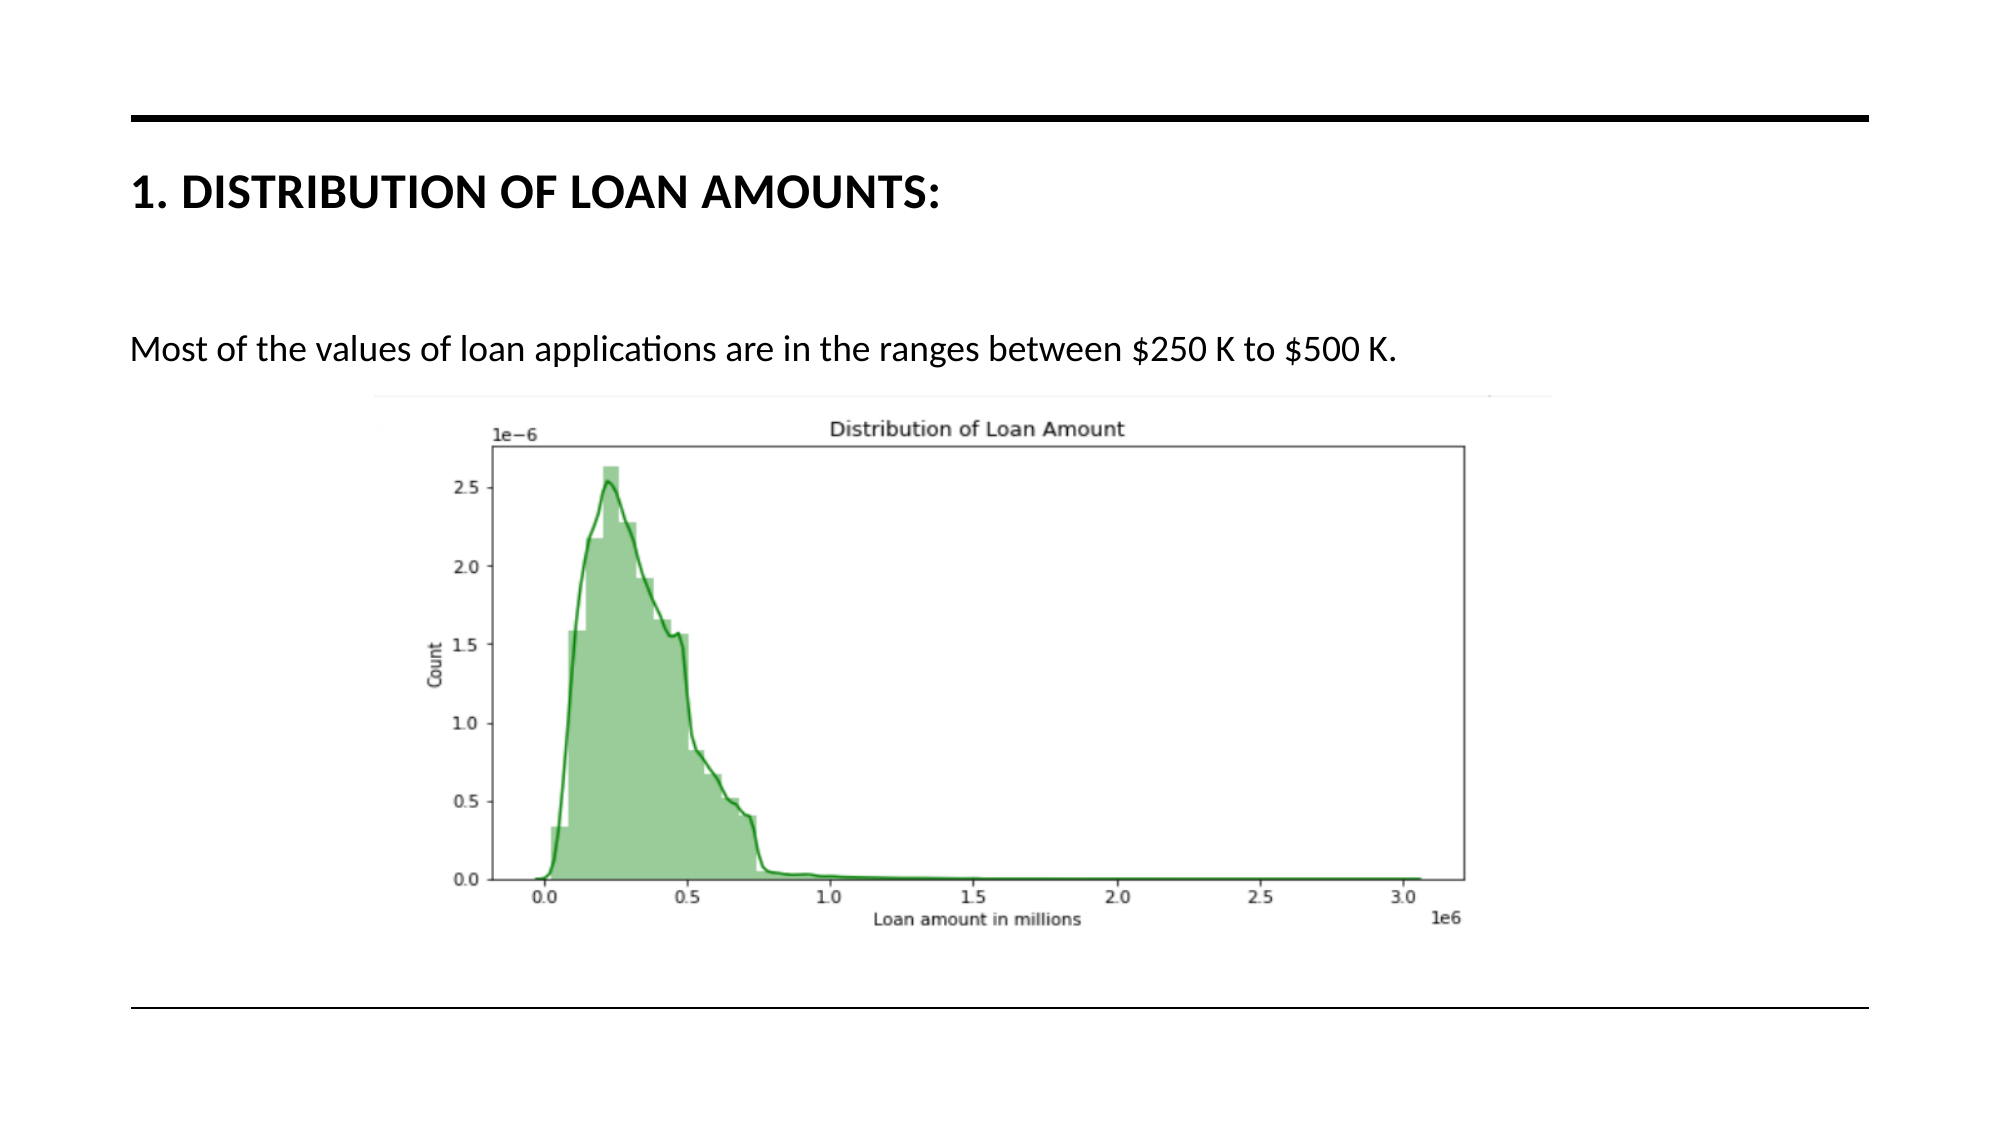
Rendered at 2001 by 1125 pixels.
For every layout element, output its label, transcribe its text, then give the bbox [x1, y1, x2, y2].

title 1. distribution of loan amounts: [114, 151, 1869, 249]
text_box Most of the values of loan applications are in the ranges between $250 K to $500 K. [114, 316, 1767, 377]
picture [374, 395, 1553, 974]
